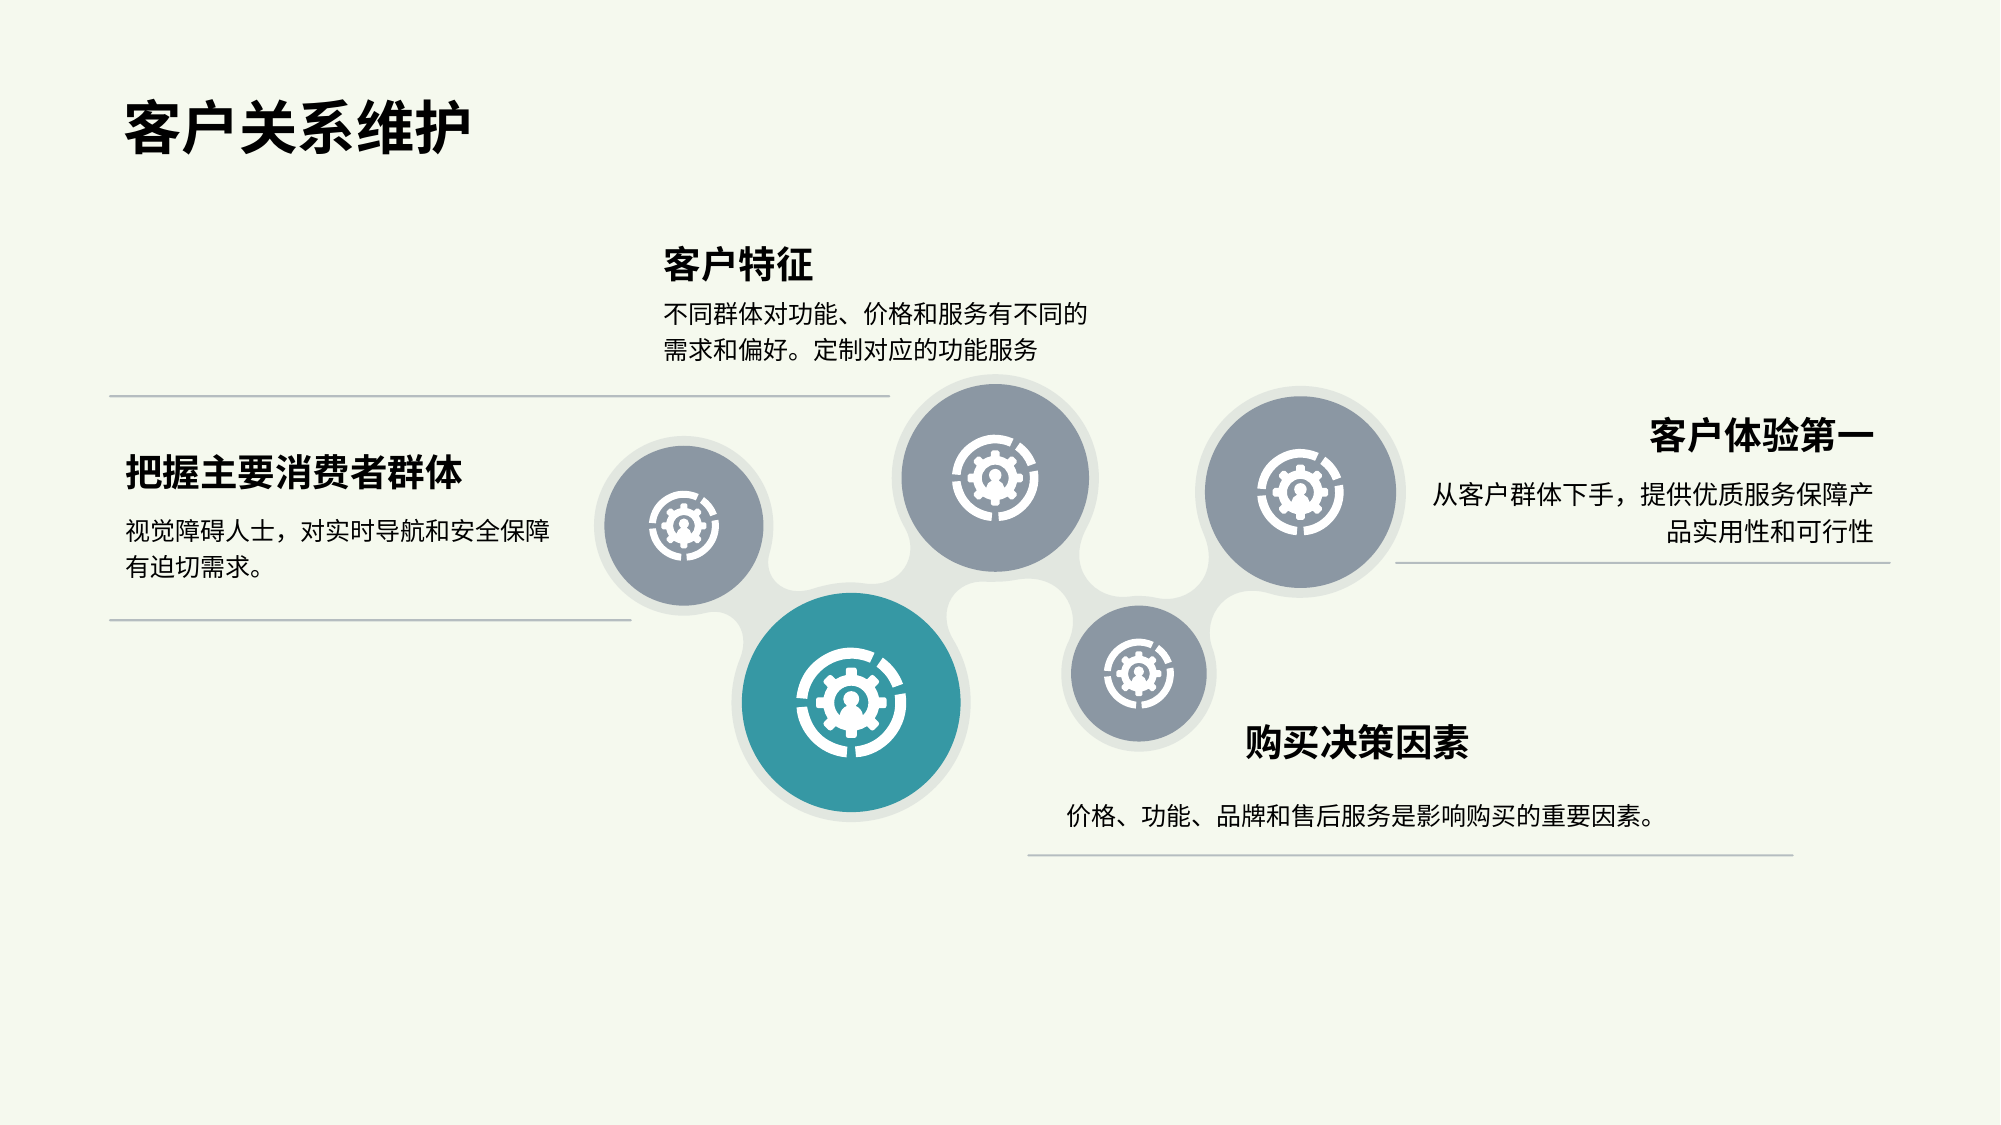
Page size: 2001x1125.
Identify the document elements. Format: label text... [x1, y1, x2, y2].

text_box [109, 229, 1890, 890]
title 客户关系维护 [108, 21, 1890, 169]
